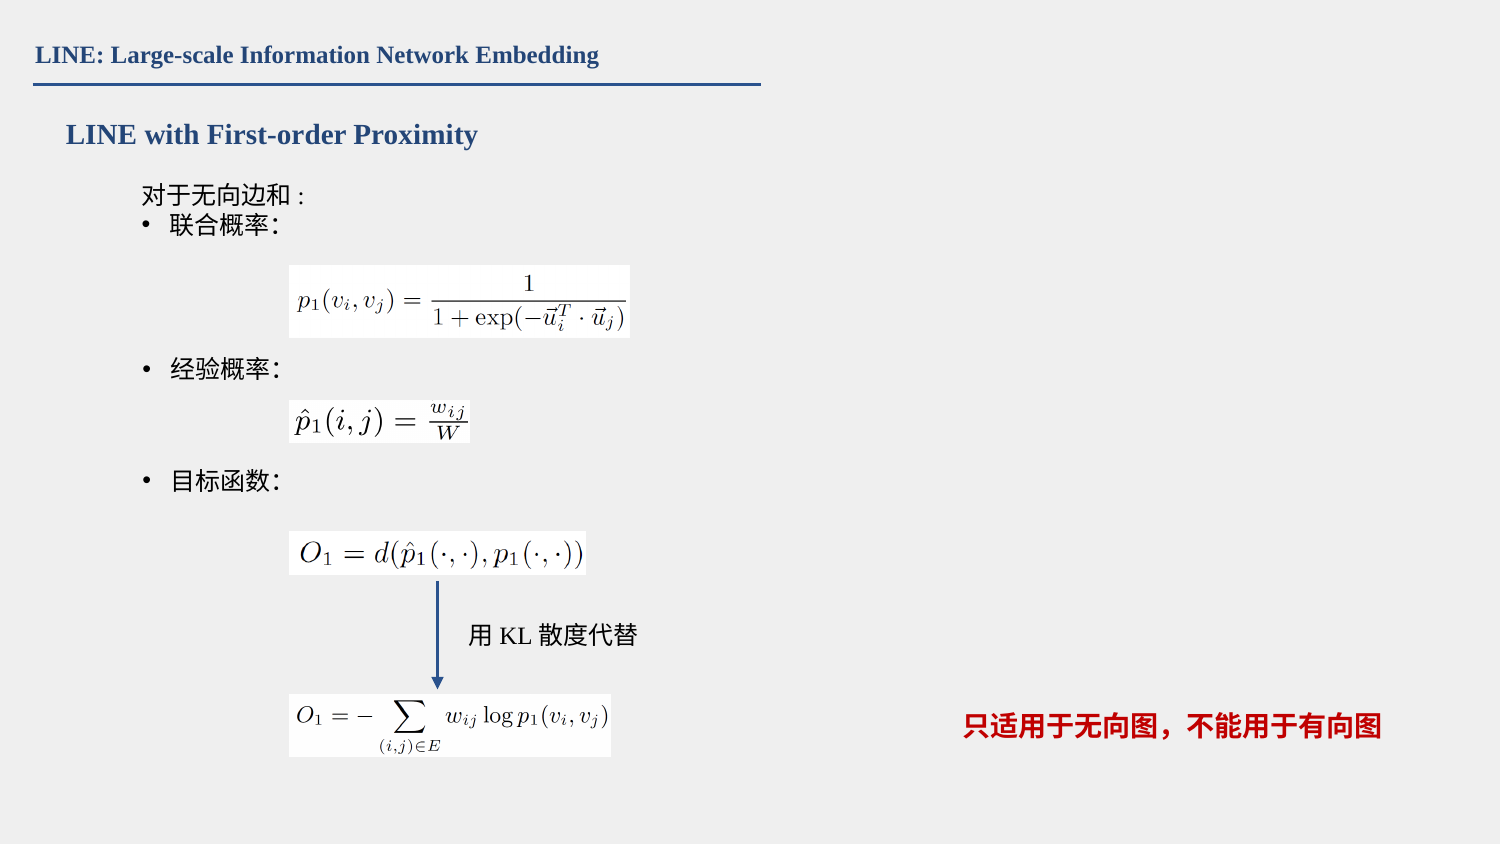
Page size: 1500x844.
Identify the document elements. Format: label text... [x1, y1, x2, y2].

picture [288, 400, 470, 443]
text_box 只适用于无向图，不能用于有向图 [947, 701, 1398, 750]
text_box LINE with First-order Proximity [51, 108, 494, 159]
text_box 目标函数： [127, 457, 320, 503]
picture [288, 265, 630, 338]
text_box 经验概率： [127, 346, 320, 391]
text_box LINE: Large-scale Information Network Embedding [20, 31, 616, 76]
picture [288, 694, 611, 757]
picture [288, 531, 586, 575]
